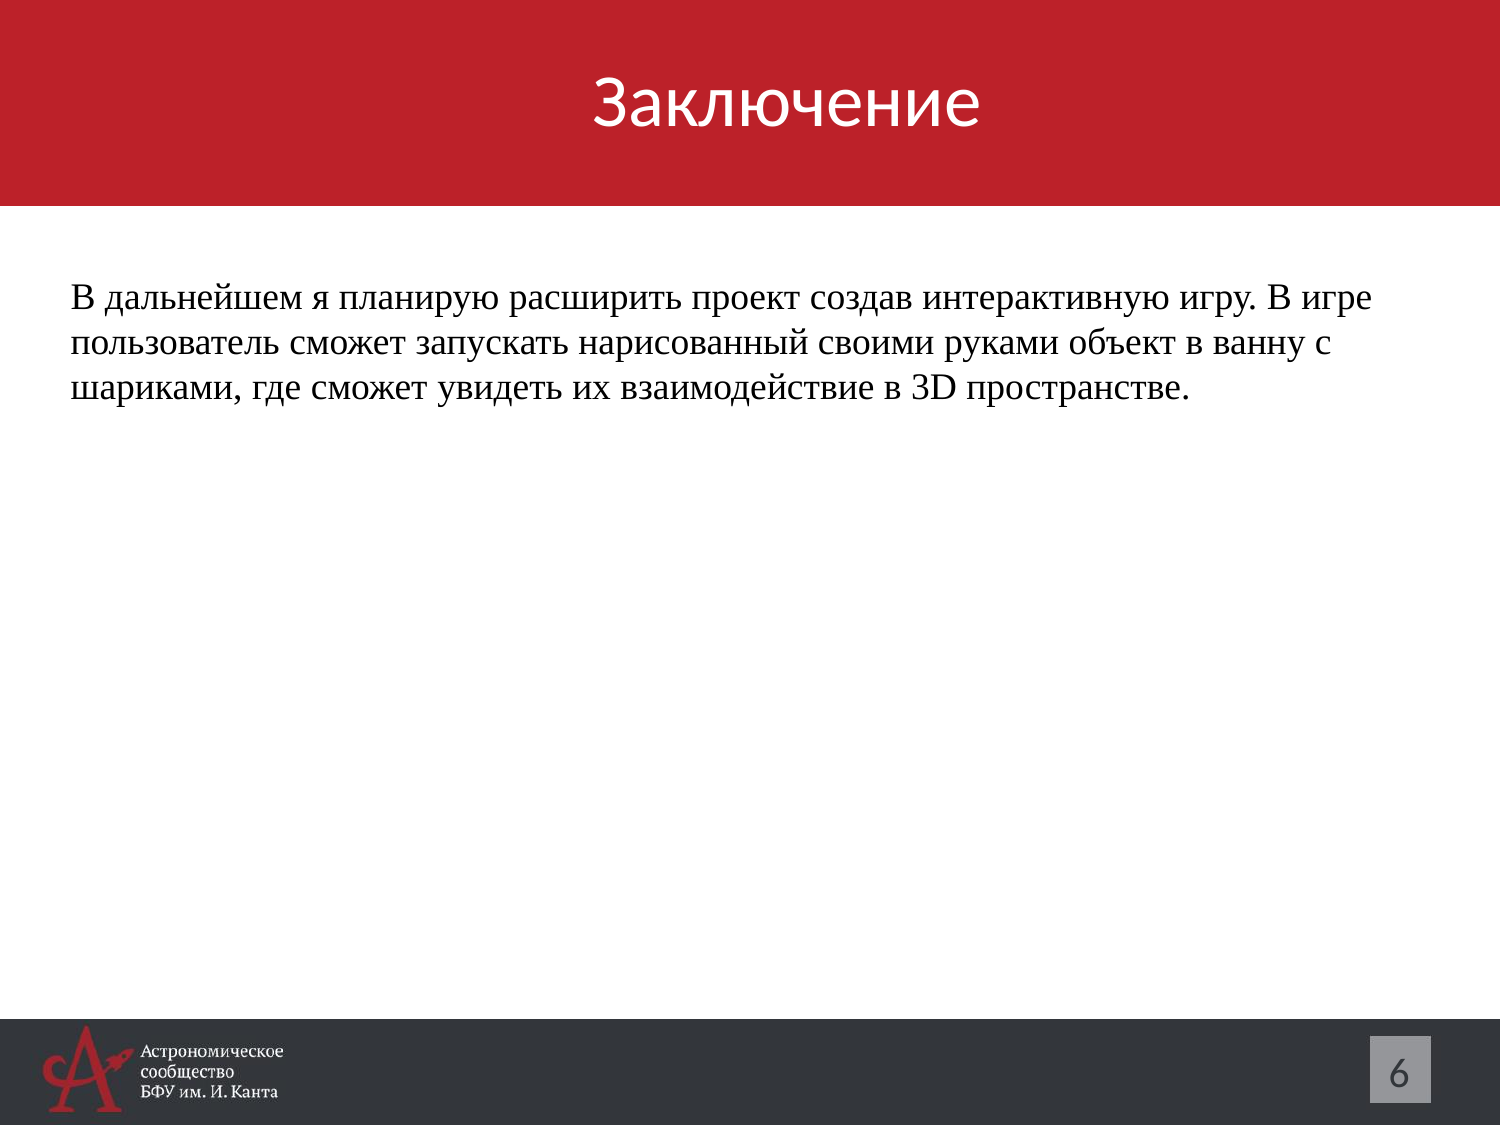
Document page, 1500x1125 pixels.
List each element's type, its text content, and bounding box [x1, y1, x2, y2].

title Заключение [75, 3, 1425, 191]
slide_number 6 [1364, 1035, 1425, 1106]
picture [0, 0, 1500, 1125]
